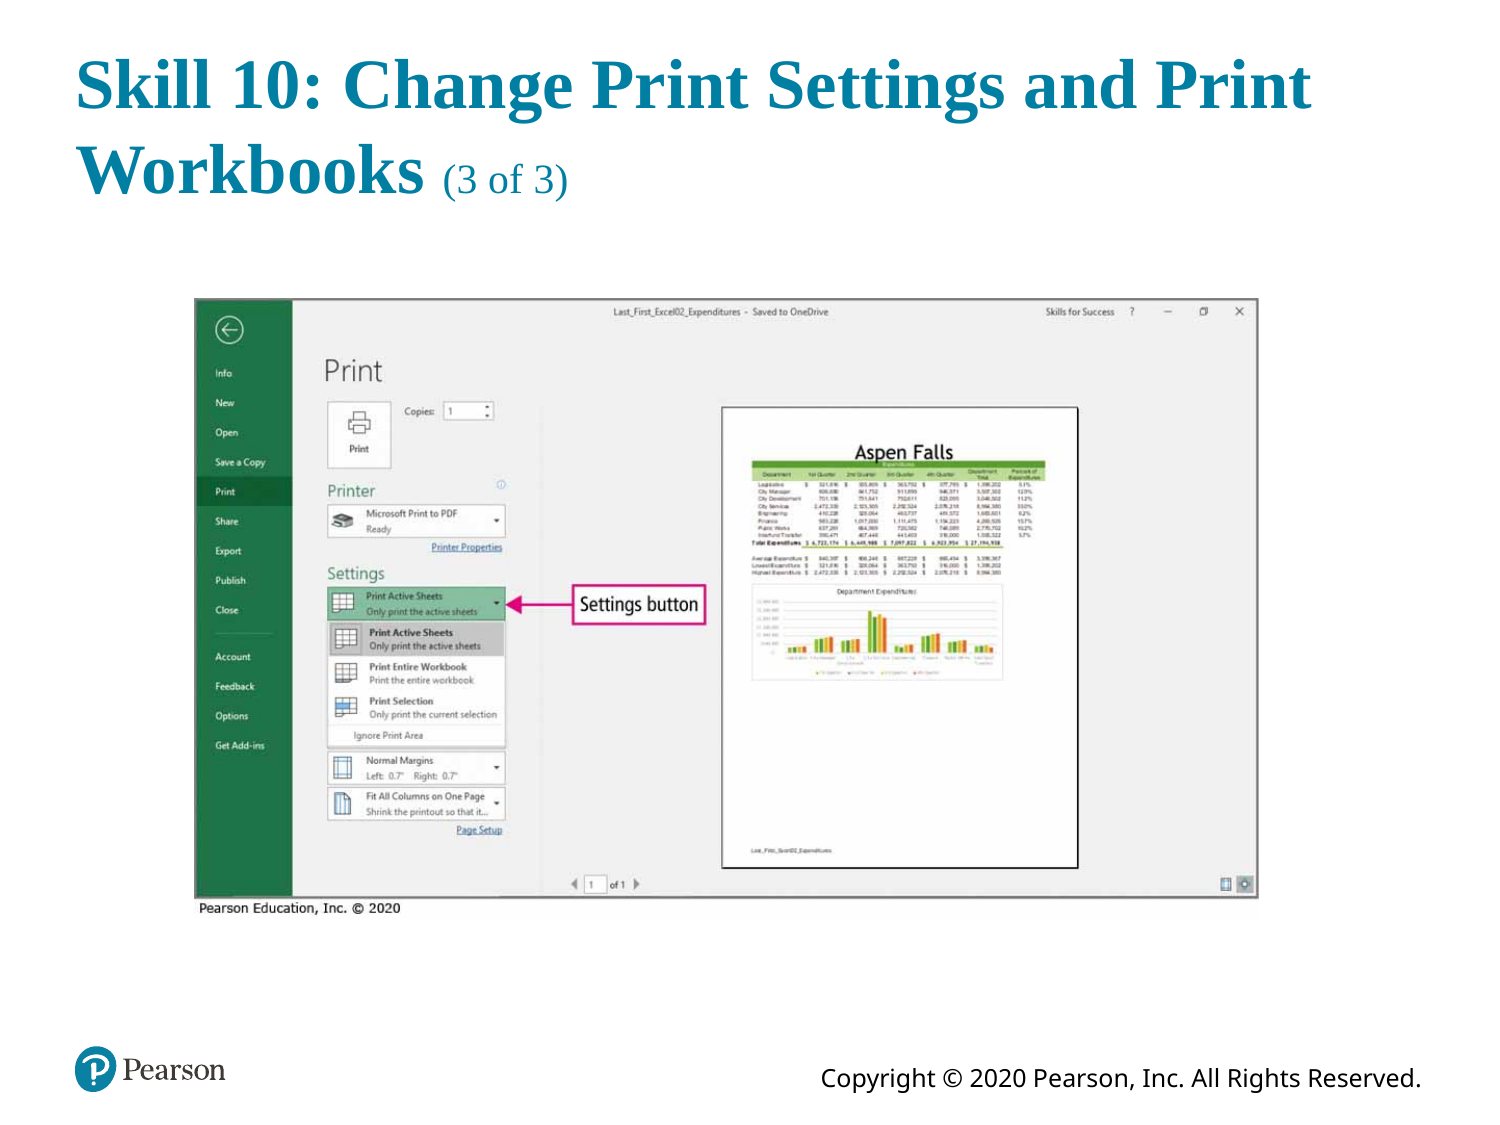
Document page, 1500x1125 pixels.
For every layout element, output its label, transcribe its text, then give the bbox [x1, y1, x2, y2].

picture [193, 298, 1259, 920]
title Skill 10: Change Print Settings and Print Workbooks (3 of 3) [75, 37, 1425, 213]
